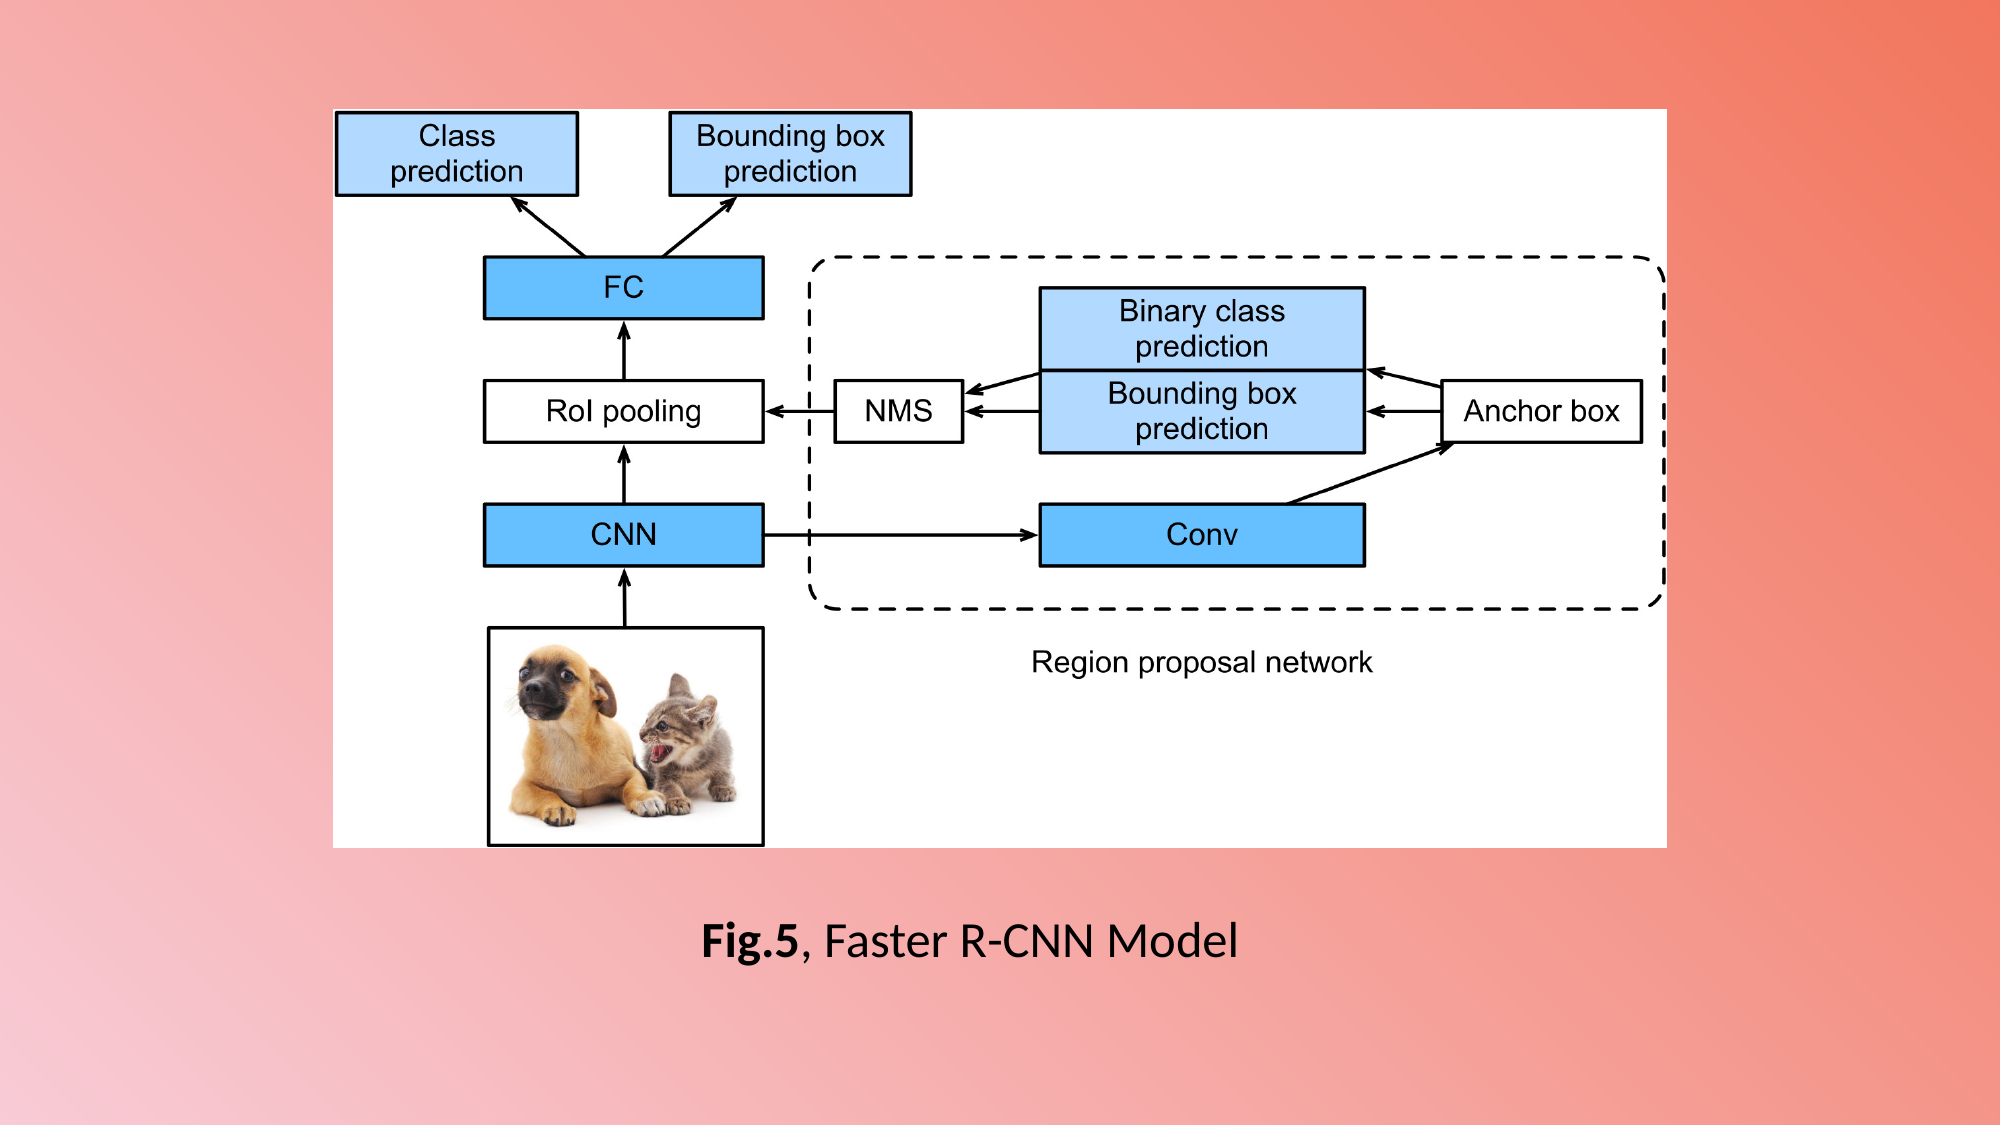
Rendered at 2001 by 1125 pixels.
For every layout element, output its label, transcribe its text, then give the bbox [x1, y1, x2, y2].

picture [333, 109, 1667, 849]
list Fig.5, Faster R-CNN Model [686, 906, 1314, 1018]
